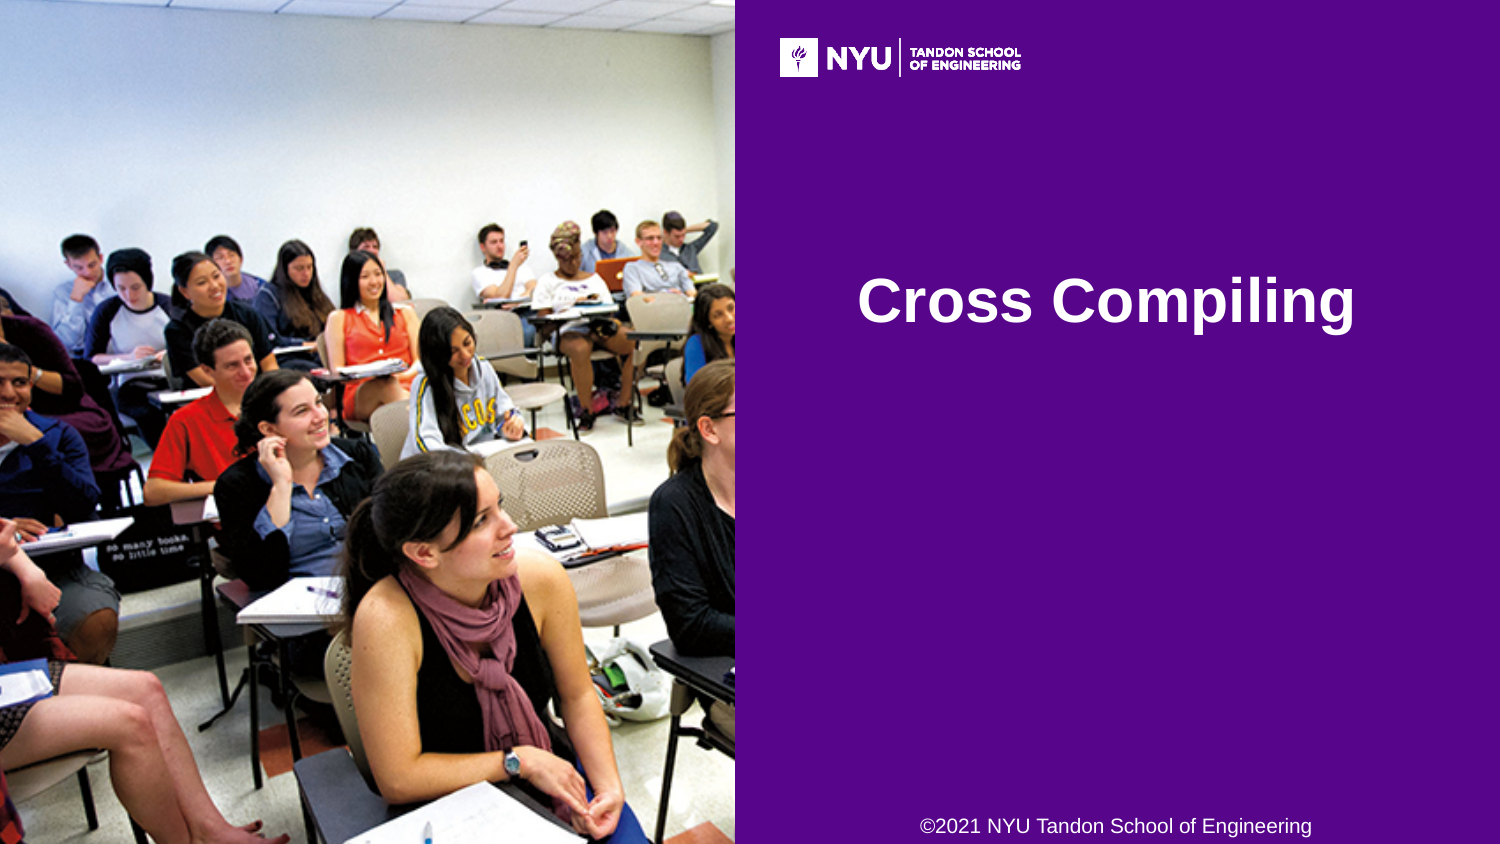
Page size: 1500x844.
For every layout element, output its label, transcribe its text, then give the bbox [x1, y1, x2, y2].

picture [0, 0, 736, 844]
picture [780, 38, 1021, 77]
list Cross Compiling [819, 259, 1433, 774]
